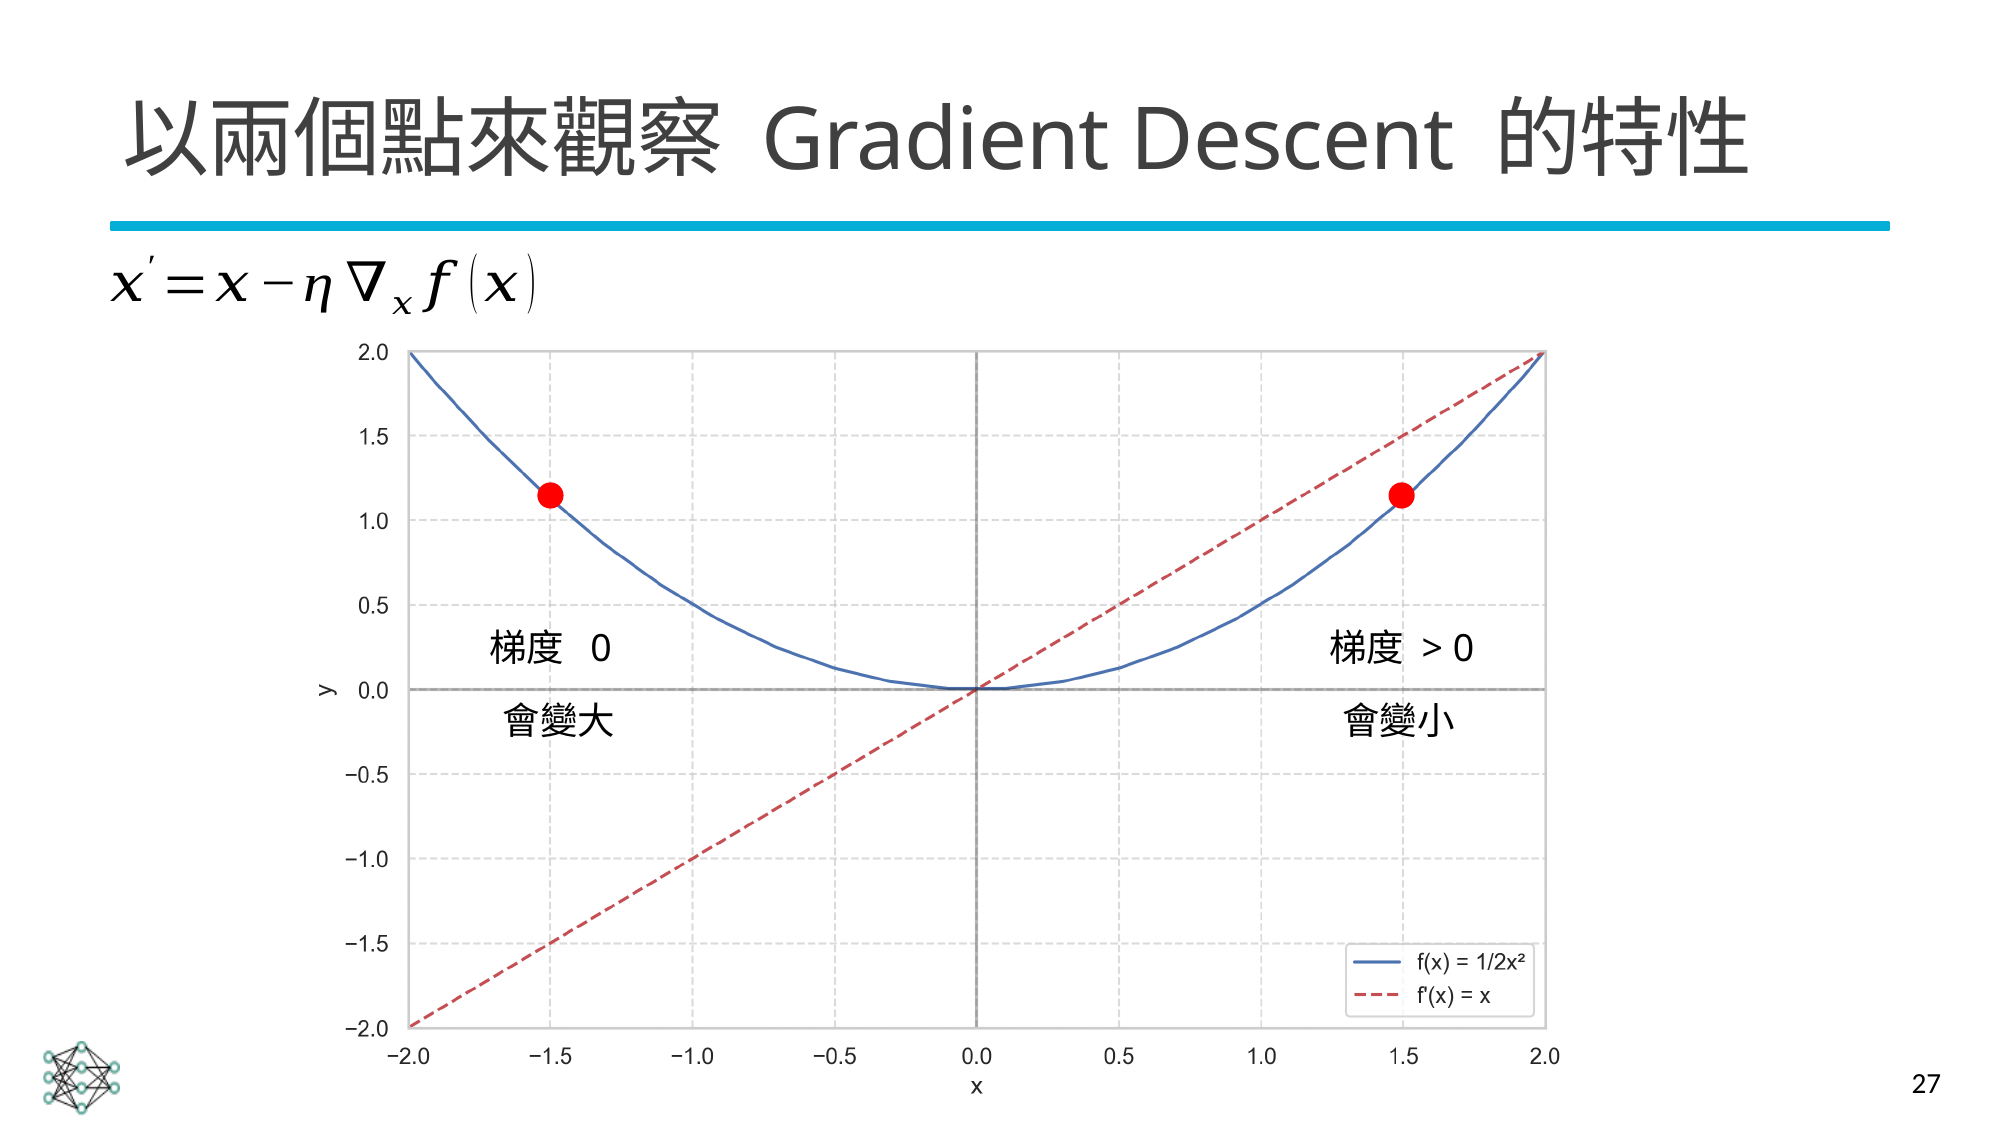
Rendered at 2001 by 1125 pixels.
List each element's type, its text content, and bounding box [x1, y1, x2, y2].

slide_number 27 [1740, 1052, 1957, 1113]
picture [43, 1041, 120, 1116]
title 以兩個點來觀察 Gradient Descent 的特性 [107, 58, 1899, 228]
picture [298, 327, 1576, 1113]
